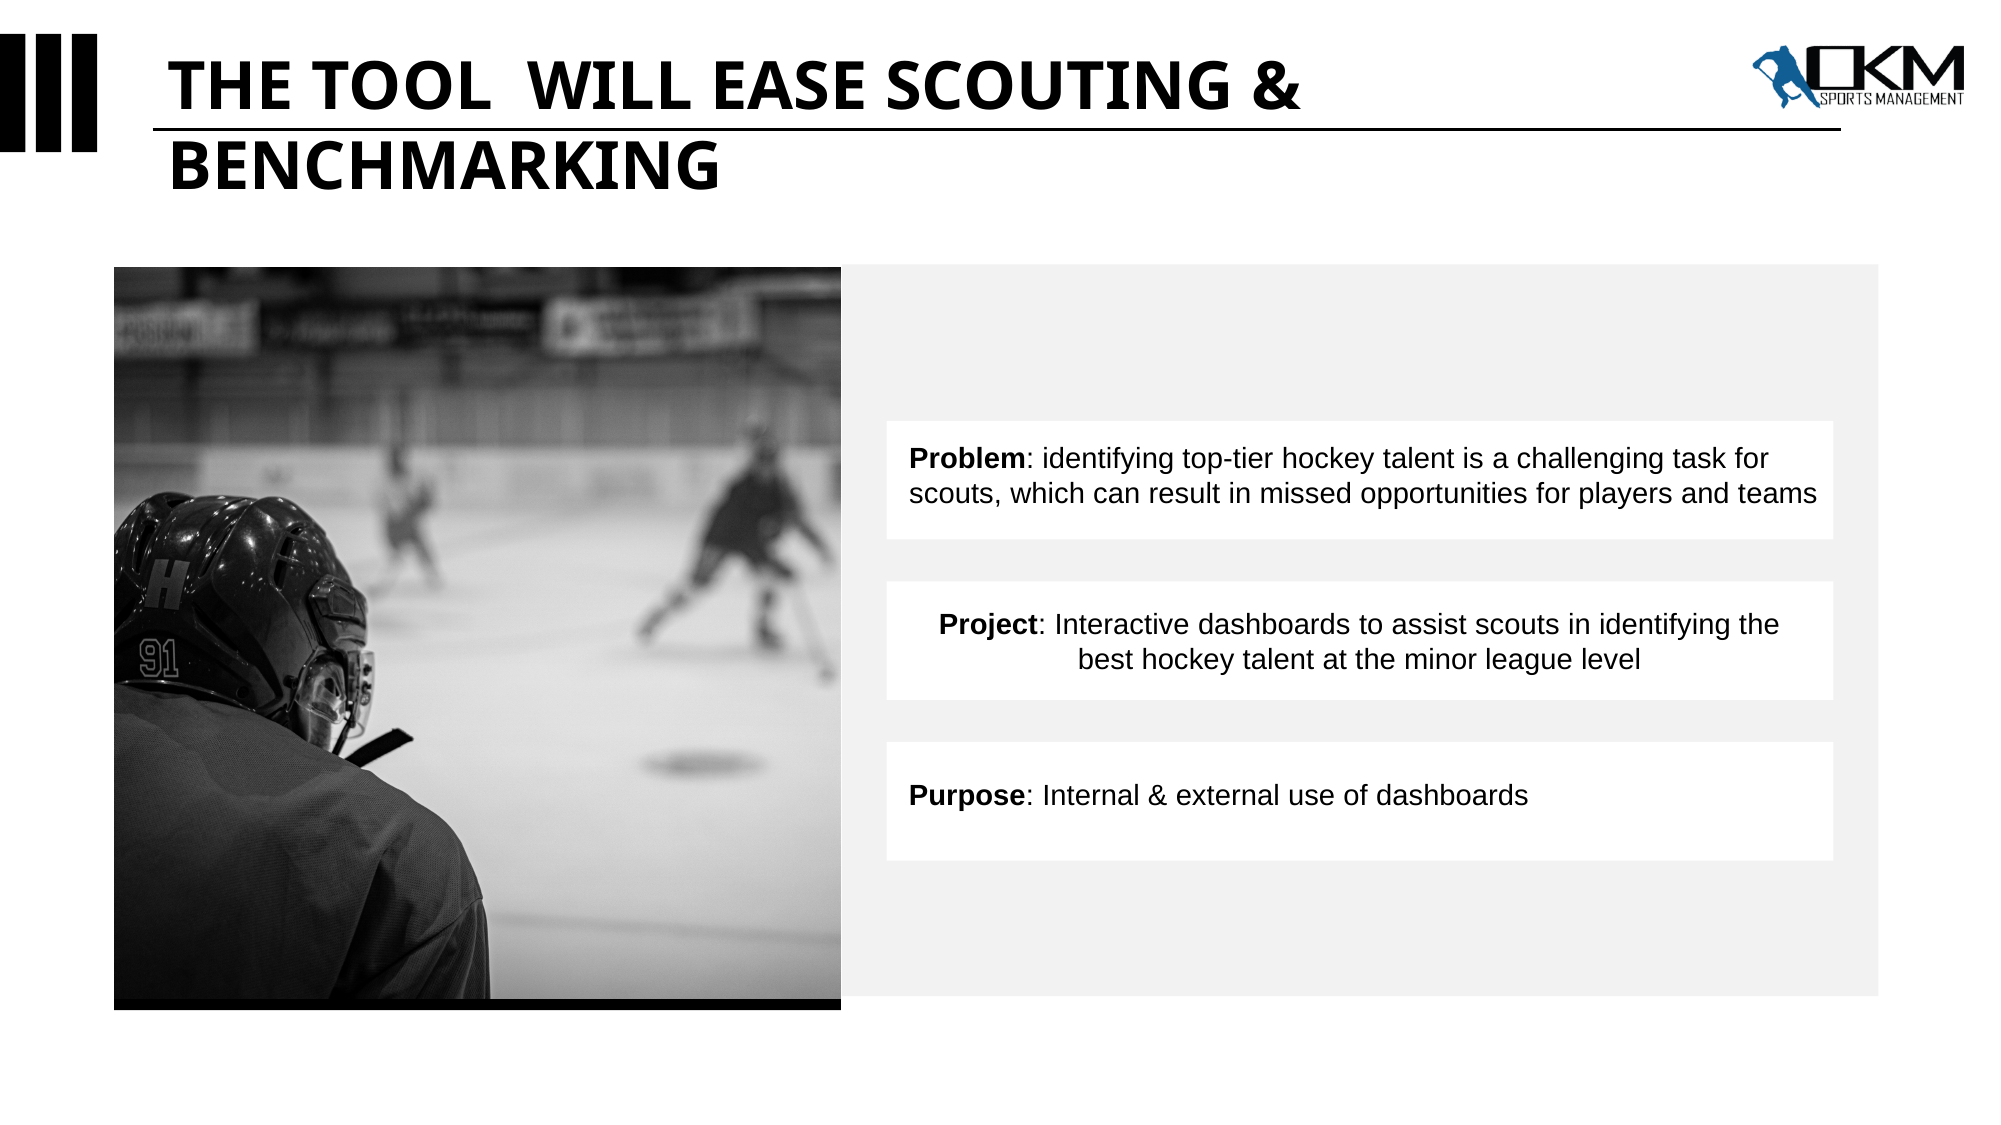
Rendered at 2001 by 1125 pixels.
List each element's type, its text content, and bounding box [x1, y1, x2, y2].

picture [114, 267, 841, 999]
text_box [886, 581, 1834, 701]
text_box [113, 986, 842, 1011]
text_box THE TOOL WILL EASE SCOUTING & BENCHMARKING [152, 130, 1841, 211]
text_box [35, 33, 62, 153]
text_box THE TOOL WILL EASE SCOUTING & BENCHMARKING [152, 35, 1841, 128]
text_box [0, 33, 26, 153]
picture [1841, 37, 1974, 115]
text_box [886, 741, 1834, 861]
text_box [841, 263, 1879, 997]
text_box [886, 420, 1841, 540]
text_box [71, 33, 98, 153]
